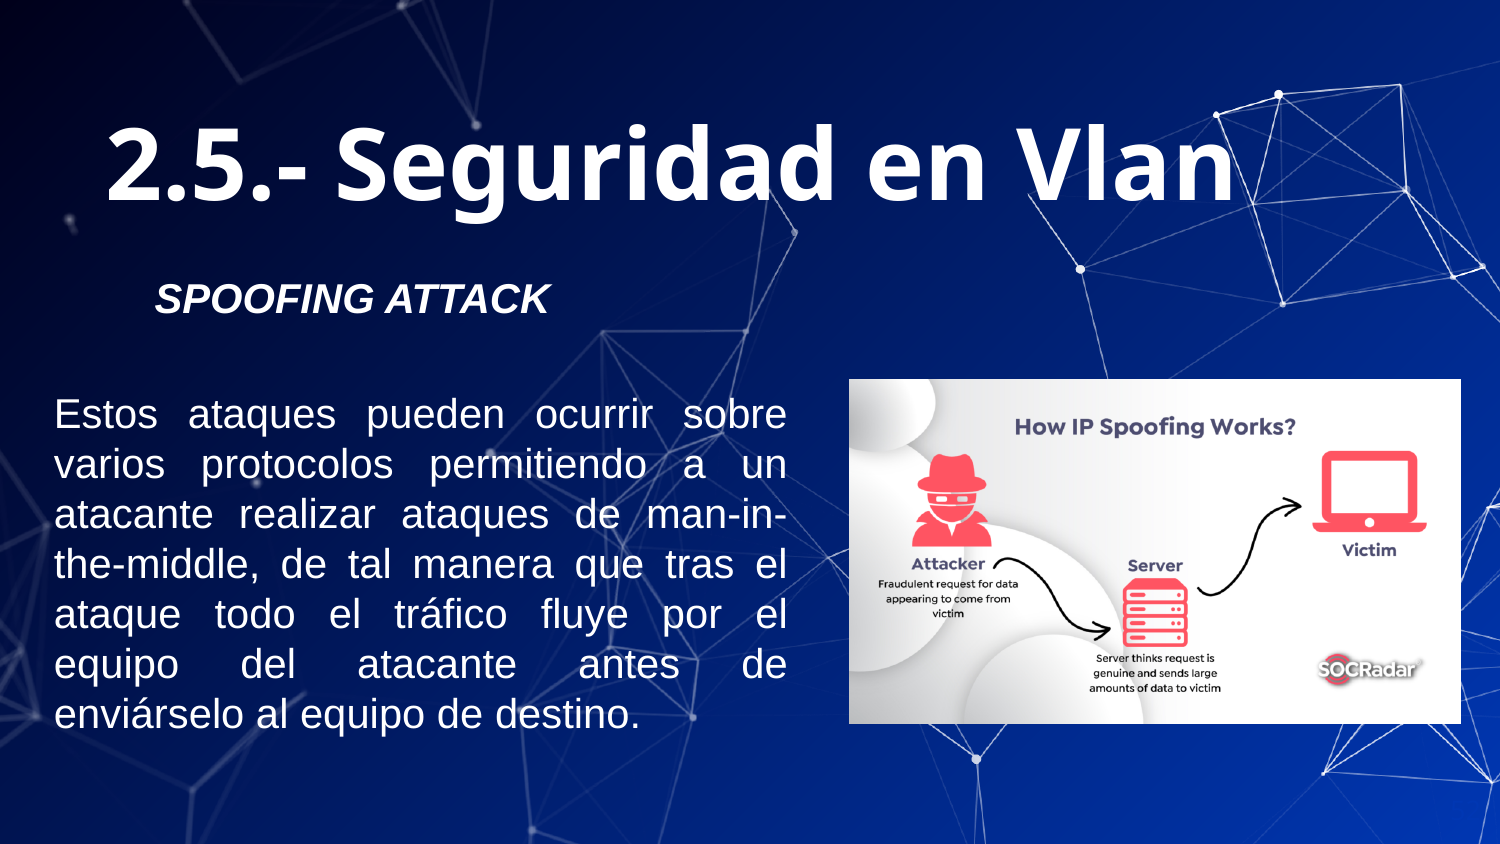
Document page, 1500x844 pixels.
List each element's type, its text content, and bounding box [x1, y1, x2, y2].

text_box 2.5.- Seguridad en Vlan [105, 79, 1244, 220]
text_box SPOOFING ATTACK [139, 256, 682, 329]
slide_number 52 [1391, 779, 1482, 844]
picture [0, 0, 1500, 844]
text_box Estos ataques pueden ocurrir sobre varios protocolos permitiendo a un atacante realizar ataques de man-in-the-middle, de tal manera que tras el ataque todo el tráfico fluye por el equipo del atacante antes de enviárselo al equipo de destino. [39, 379, 803, 745]
